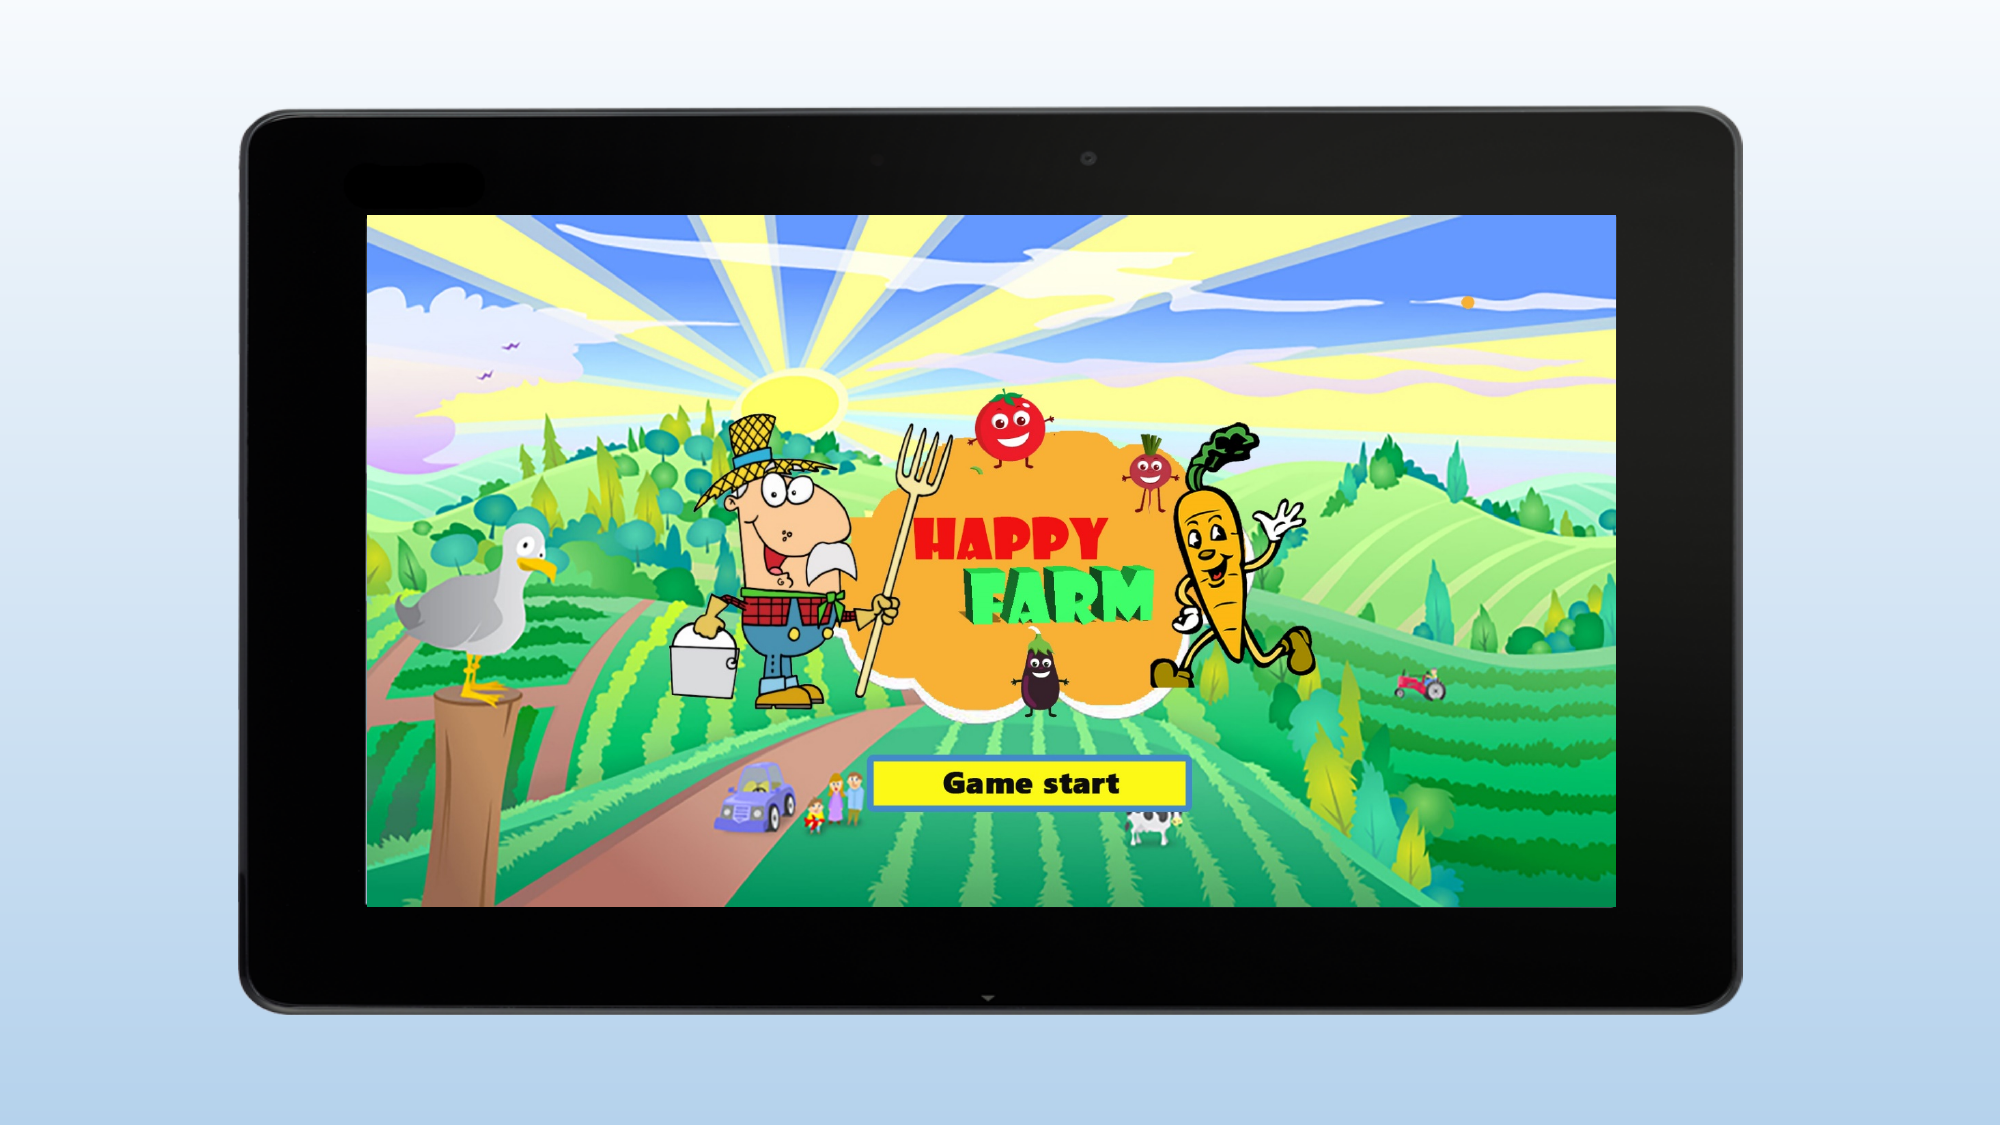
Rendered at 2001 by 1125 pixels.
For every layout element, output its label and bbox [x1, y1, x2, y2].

picture [238, 104, 1743, 1019]
